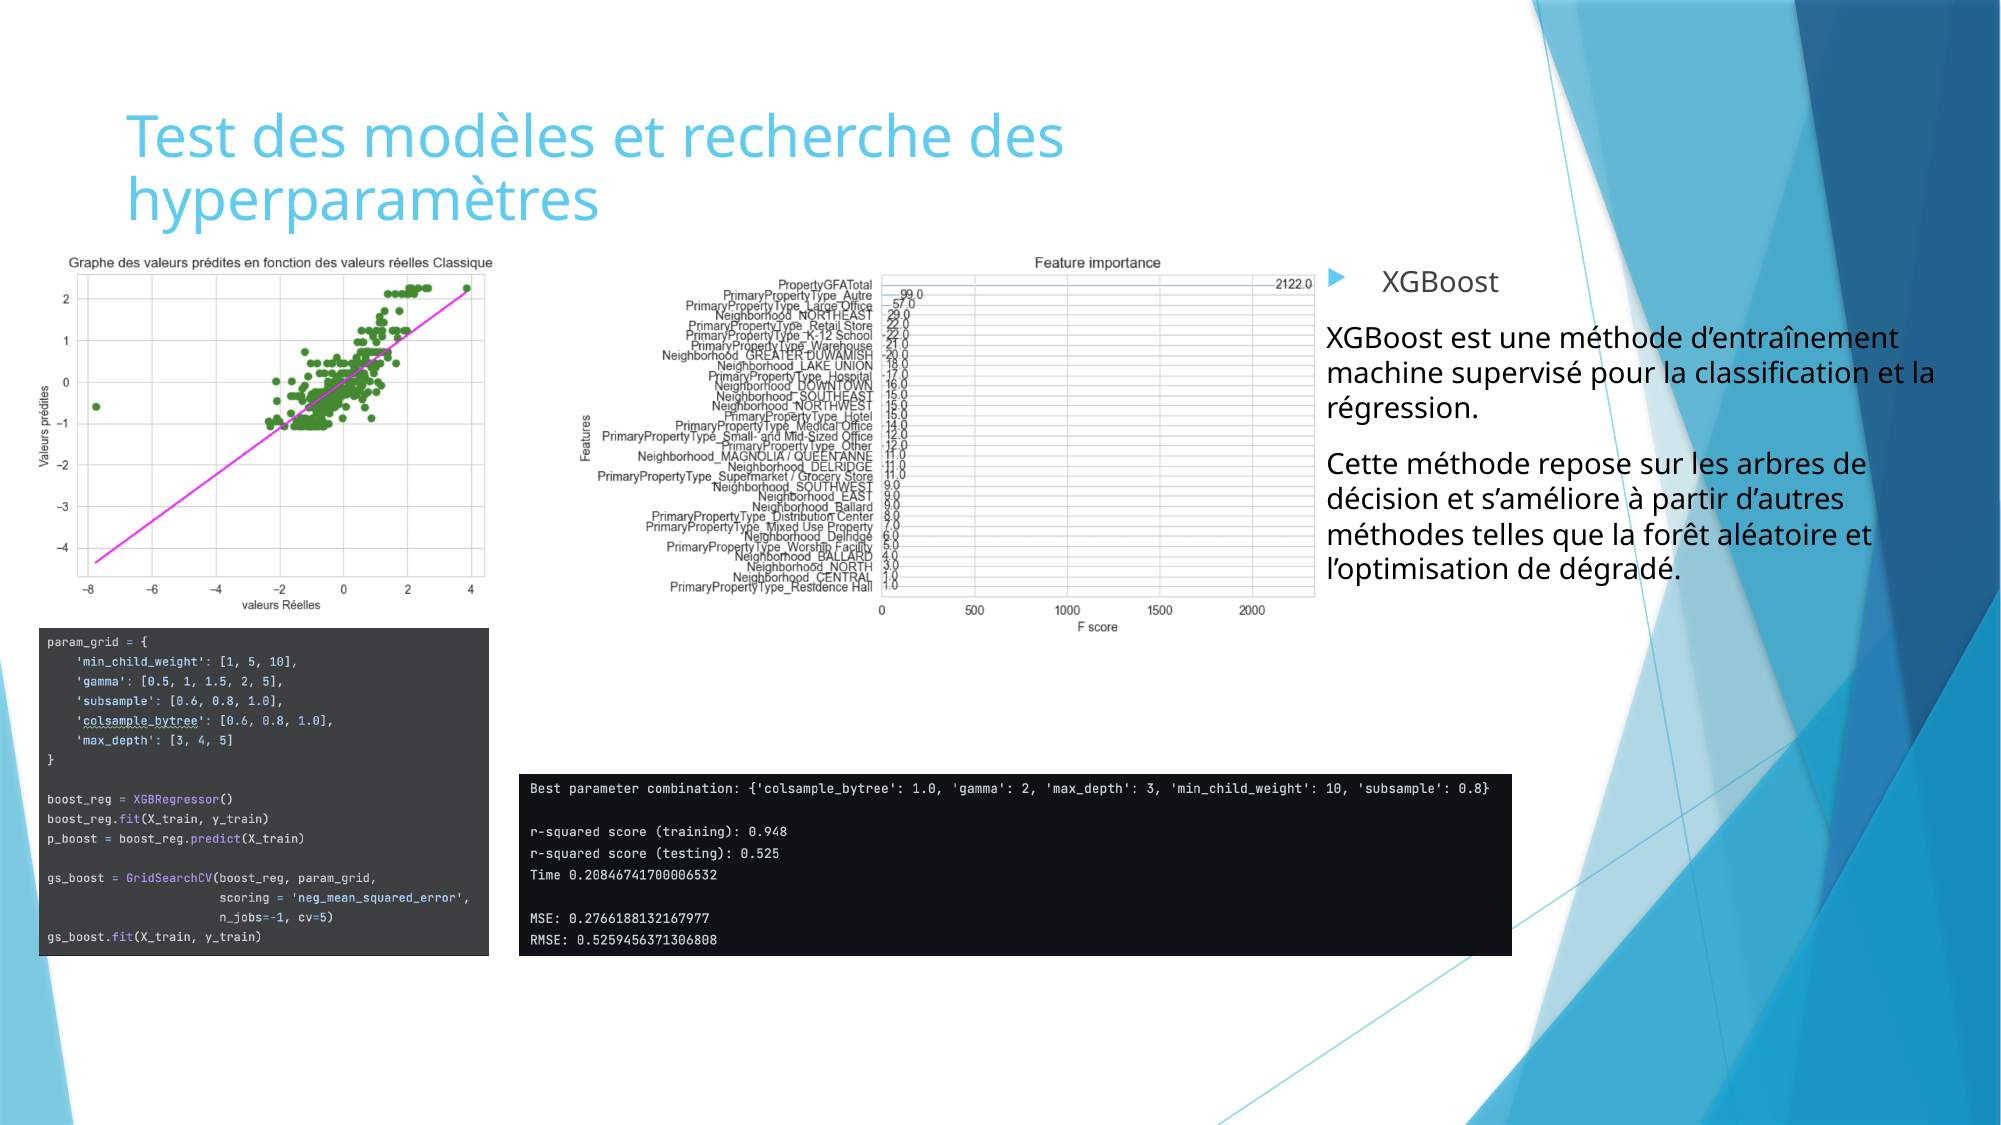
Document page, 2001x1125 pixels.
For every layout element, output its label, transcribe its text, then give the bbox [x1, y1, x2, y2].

title Test des modèles et recherche des hyperparamètres [111, 99, 1522, 317]
list XGBoost XGBoost est une méthode d’entraînement machine supervisé pour la classification et la régression. Cette méthode repose sur les arbres de décision et s’améliore à partir d’autres méthodes telles que la forêt aléatoire et l’optimisation de dégradé. [1311, 256, 1966, 728]
picture [39, 628, 489, 957]
picture [573, 250, 1321, 640]
picture [519, 774, 1513, 957]
picture [34, 250, 499, 619]
